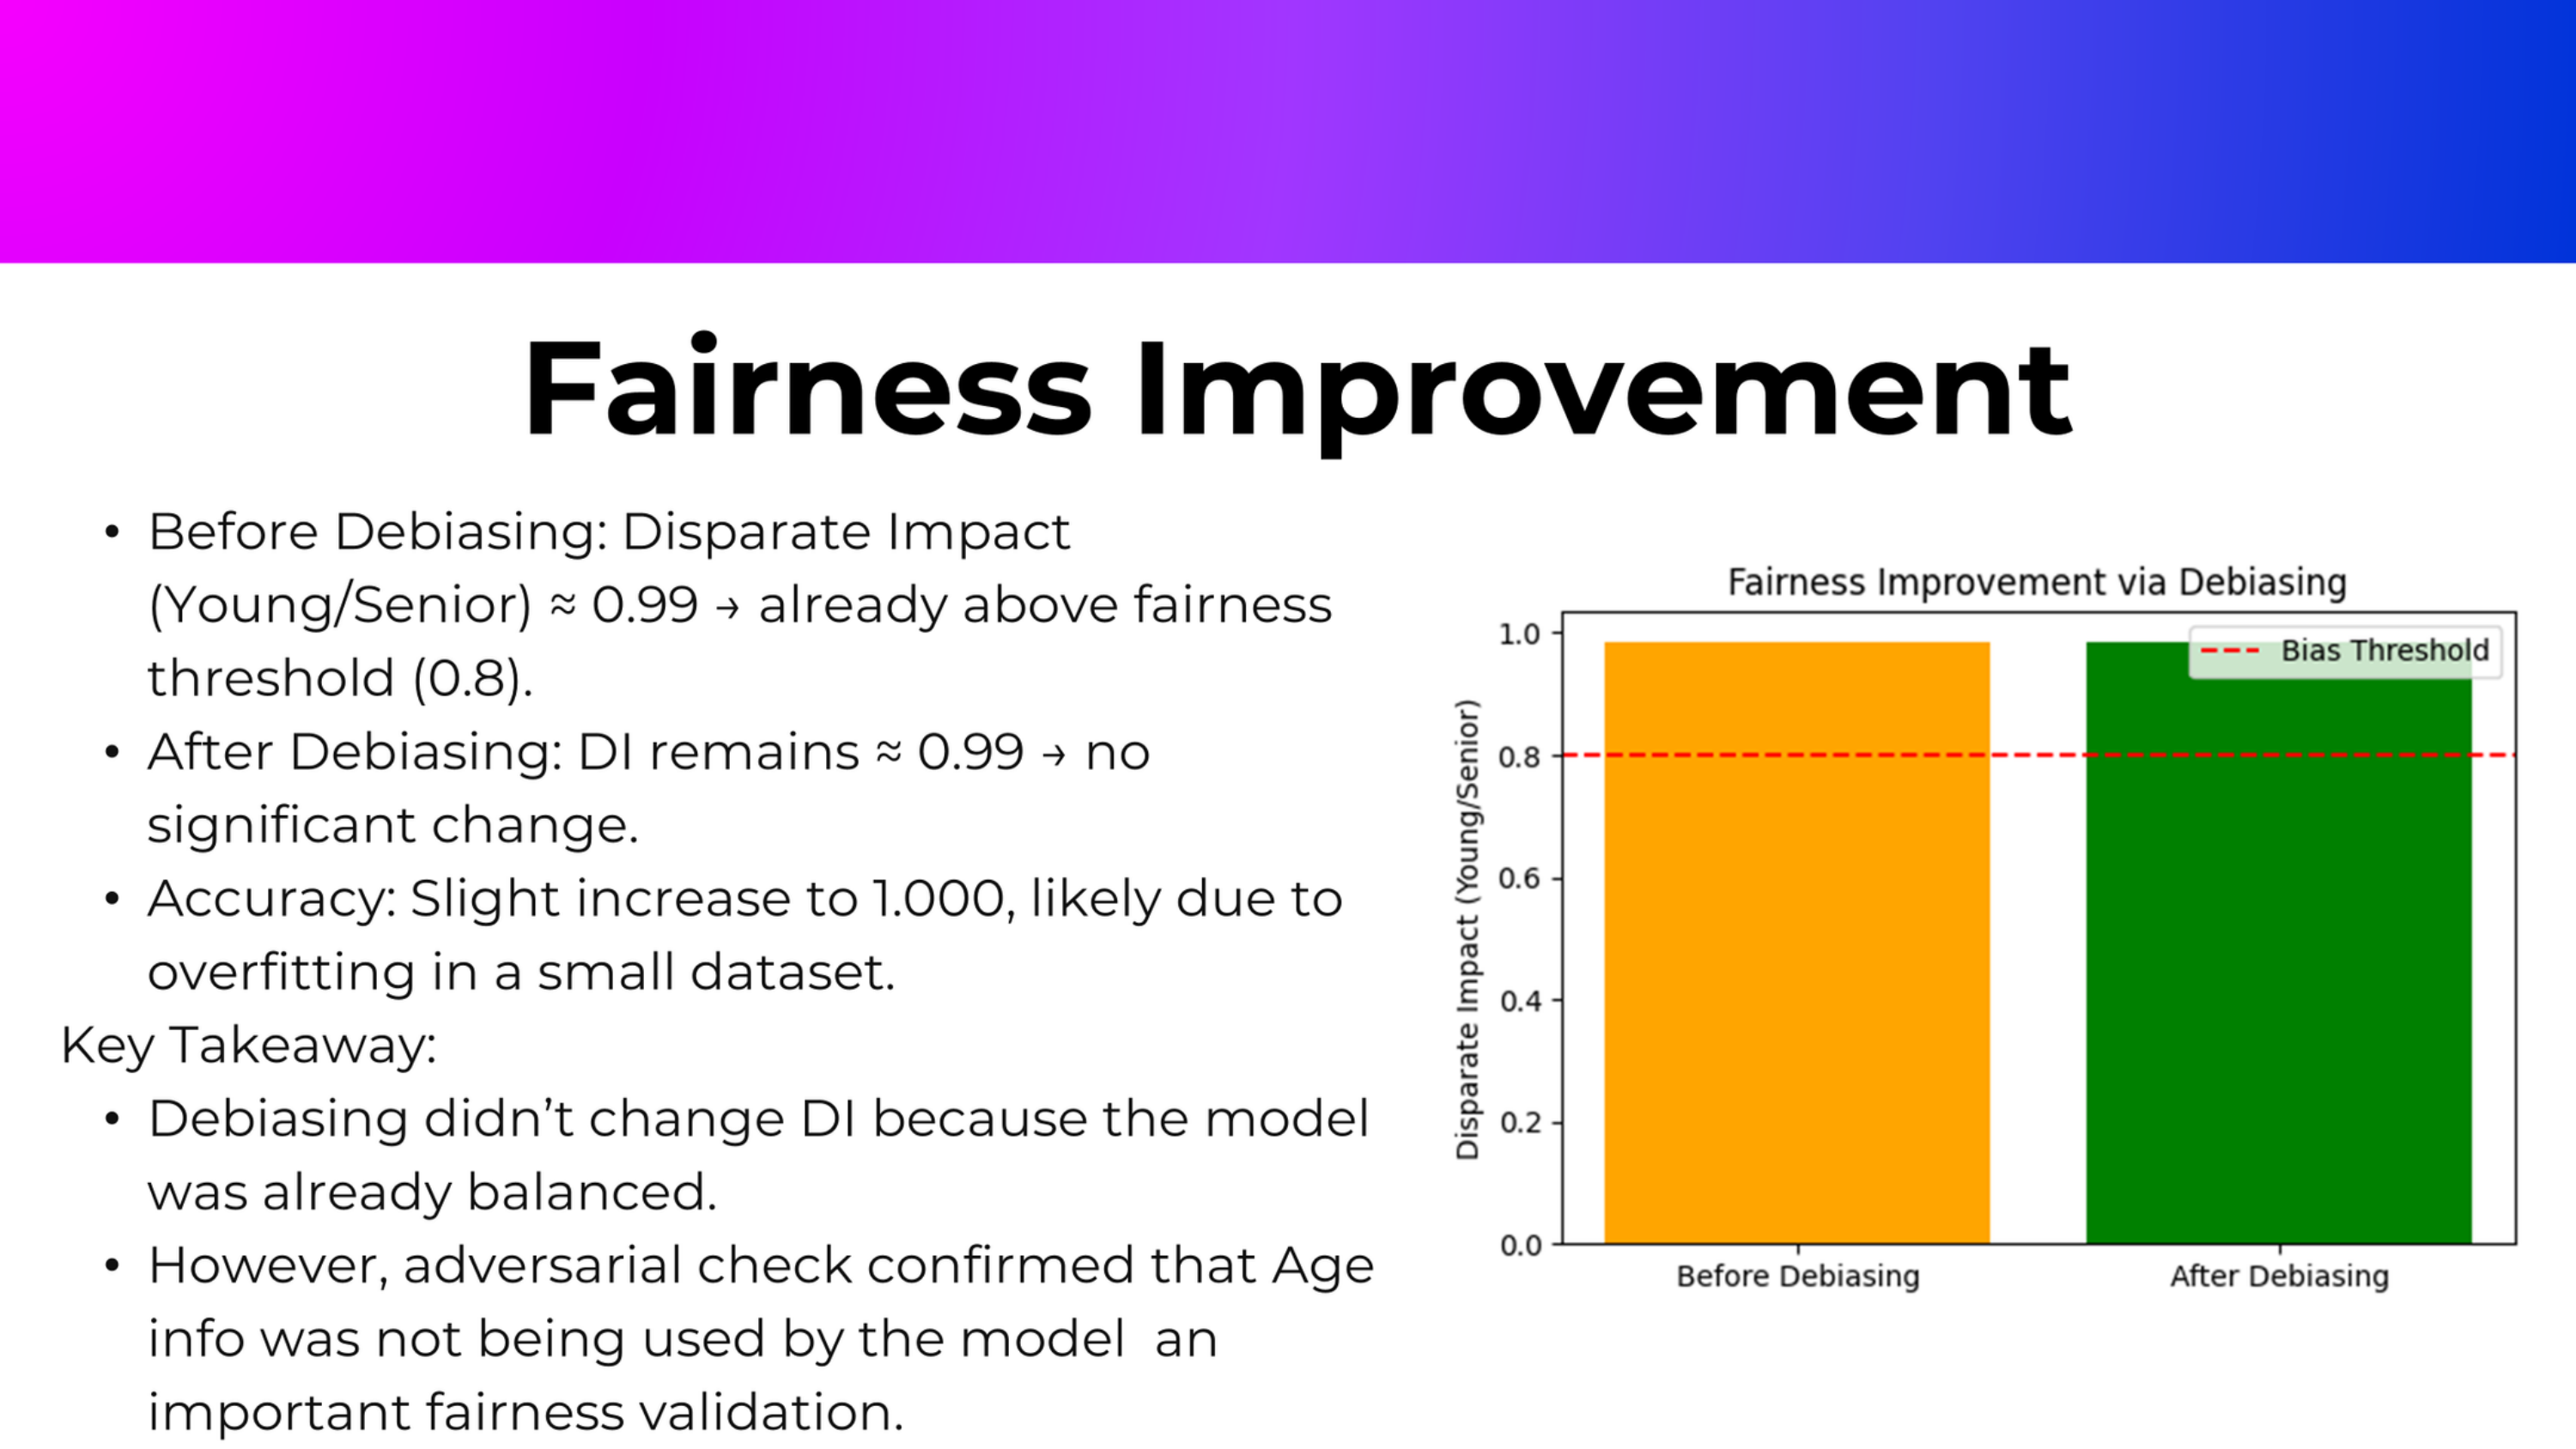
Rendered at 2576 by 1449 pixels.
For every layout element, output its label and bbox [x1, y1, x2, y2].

text_box [0, 0, 2576, 1449]
